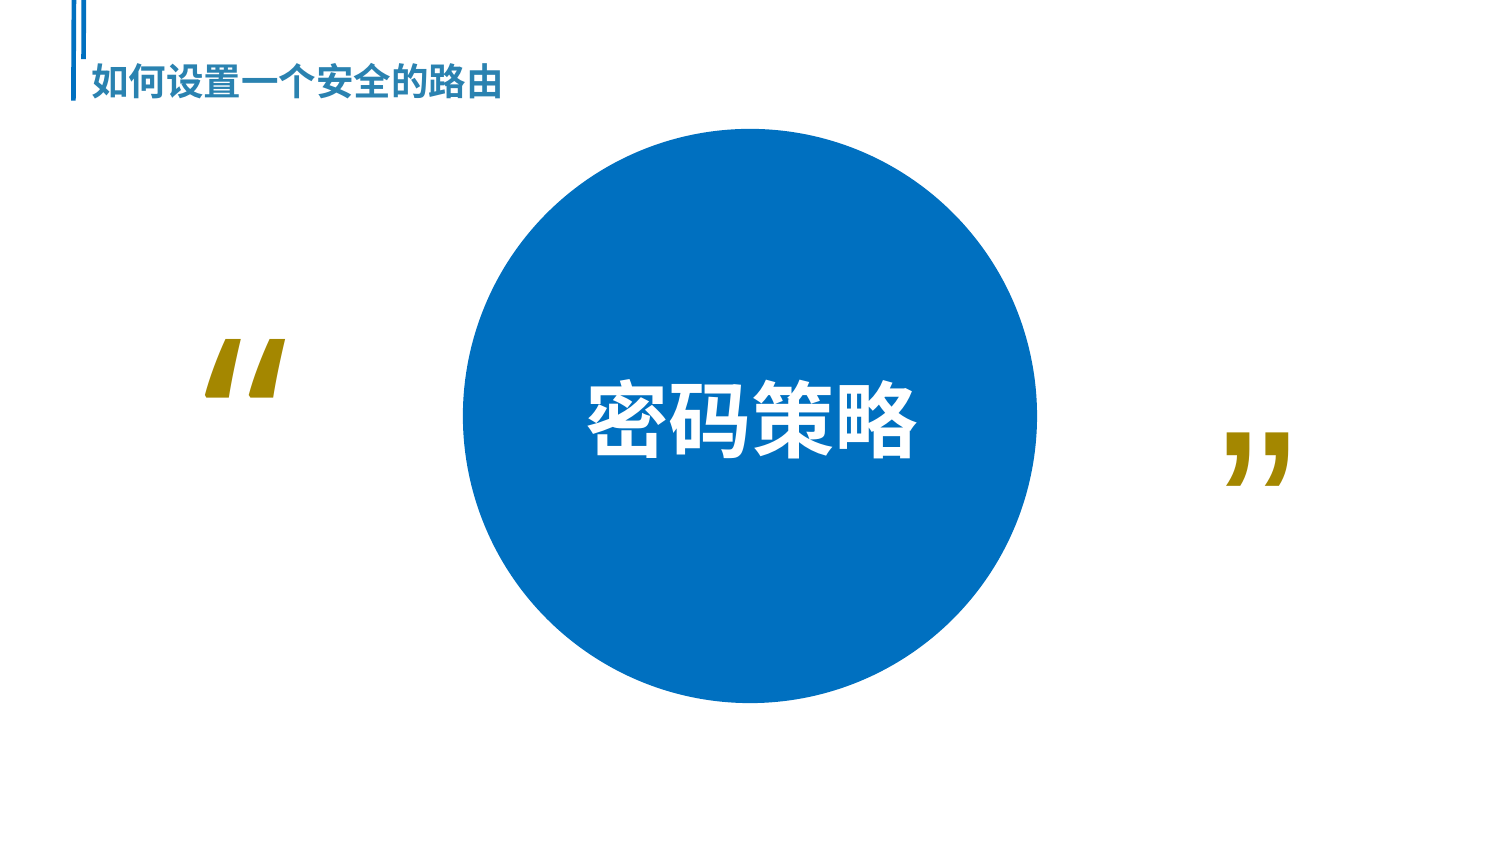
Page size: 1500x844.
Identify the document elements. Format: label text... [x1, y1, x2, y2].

title 如何设置一个安全的路由 [76, 50, 1427, 111]
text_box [187, 128, 1313, 704]
